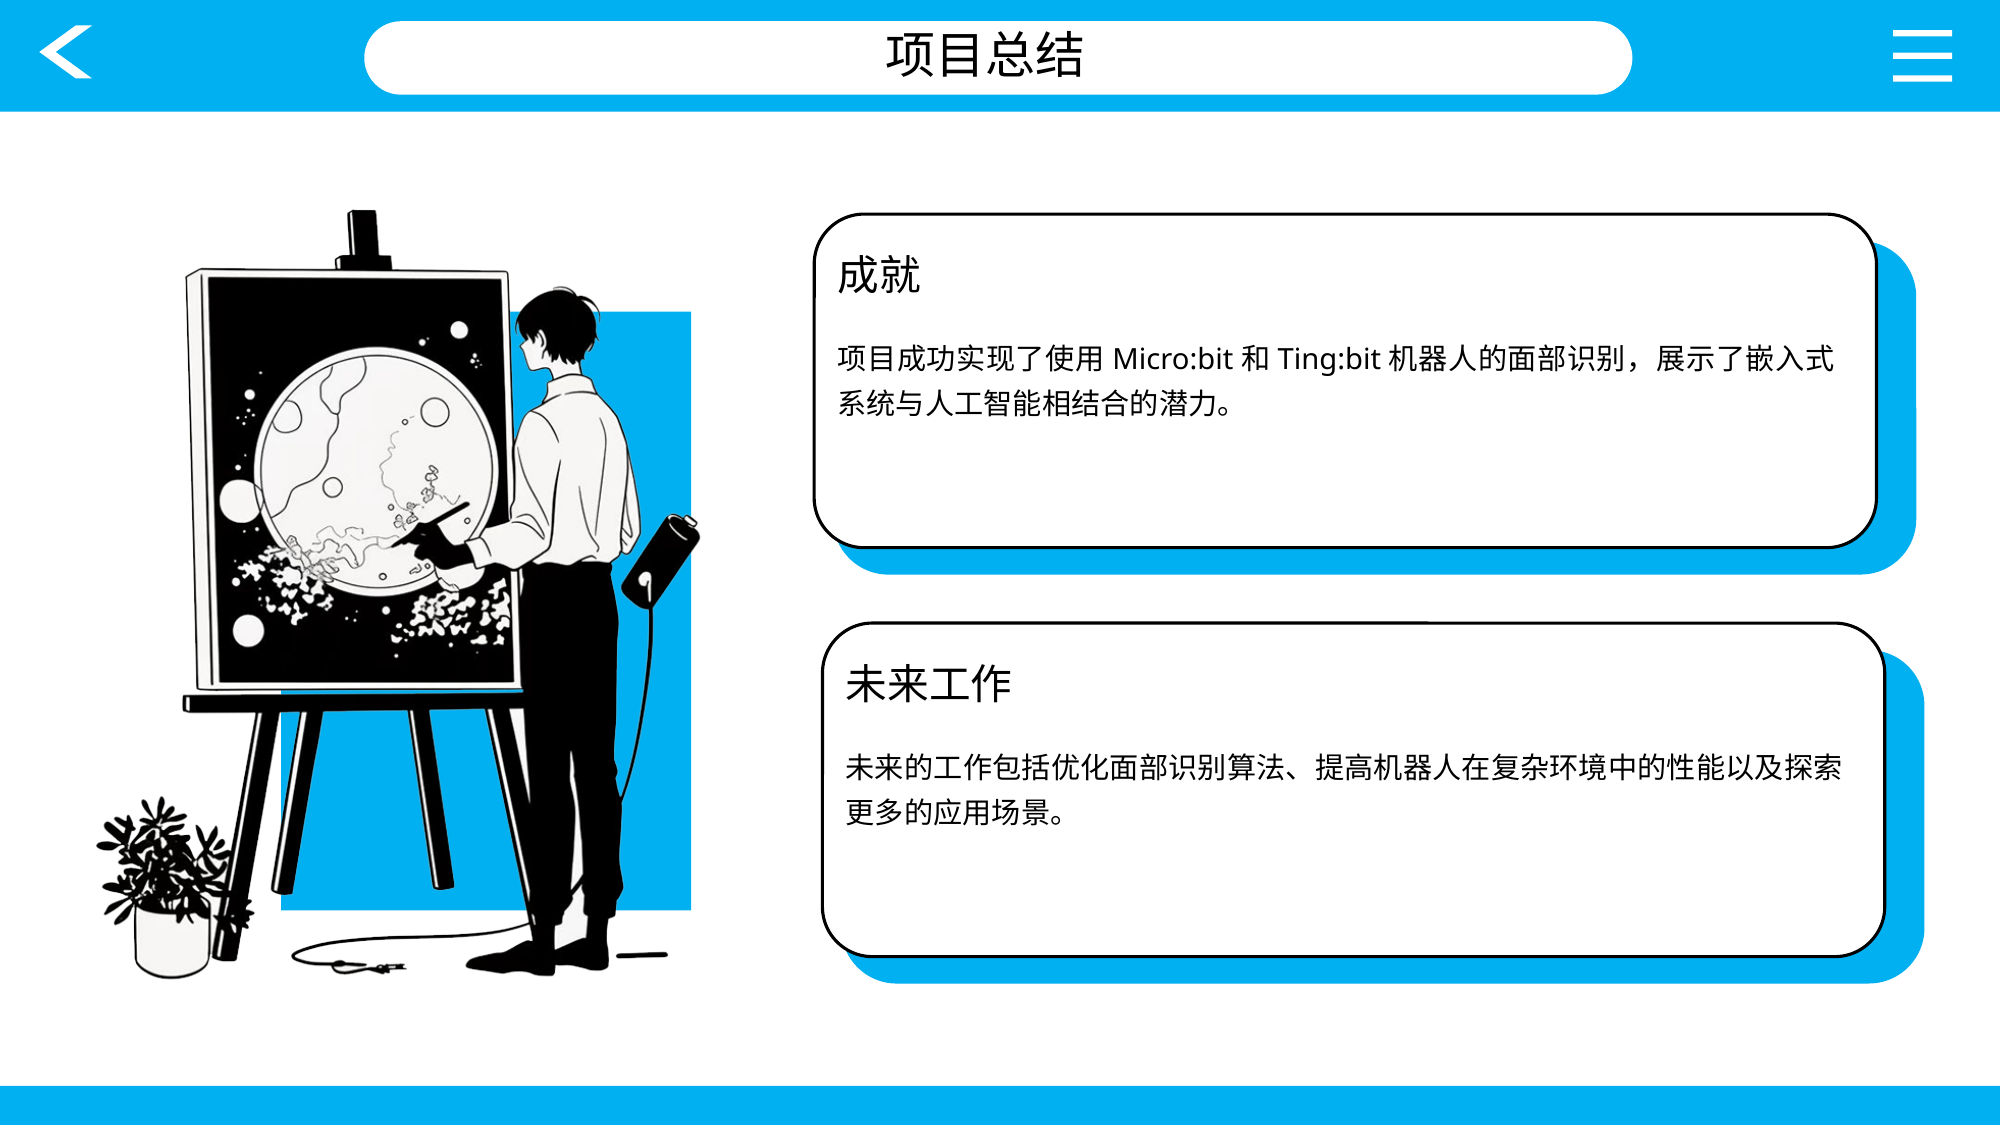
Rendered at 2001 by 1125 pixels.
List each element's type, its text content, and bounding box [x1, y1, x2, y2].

picture [0, 209, 873, 1048]
text_box [873, 214, 1877, 548]
text_box [0, 0, 2000, 112]
text_box [39, 25, 93, 79]
text_box [873, 241, 1917, 575]
text_box [873, 650, 1925, 984]
text_box 项目总结 [370, 16, 1601, 91]
text_box 未来的工作包括优化面部识别算法、提高机器人在复杂环境中的性能以及探索更多的应用场景。 [873, 731, 1858, 957]
text_box [0, 1085, 2000, 1125]
text_box 成就 [873, 241, 1552, 307]
text_box 项目成功实现了使用Micro:bit和Ting:bit机器人的面部识别，展示了嵌入式系统与人工智能相结合的潜力。 [873, 322, 1850, 548]
text_box [364, 21, 1633, 95]
text_box 未来工作 [873, 650, 1560, 716]
text_box [873, 623, 1885, 957]
